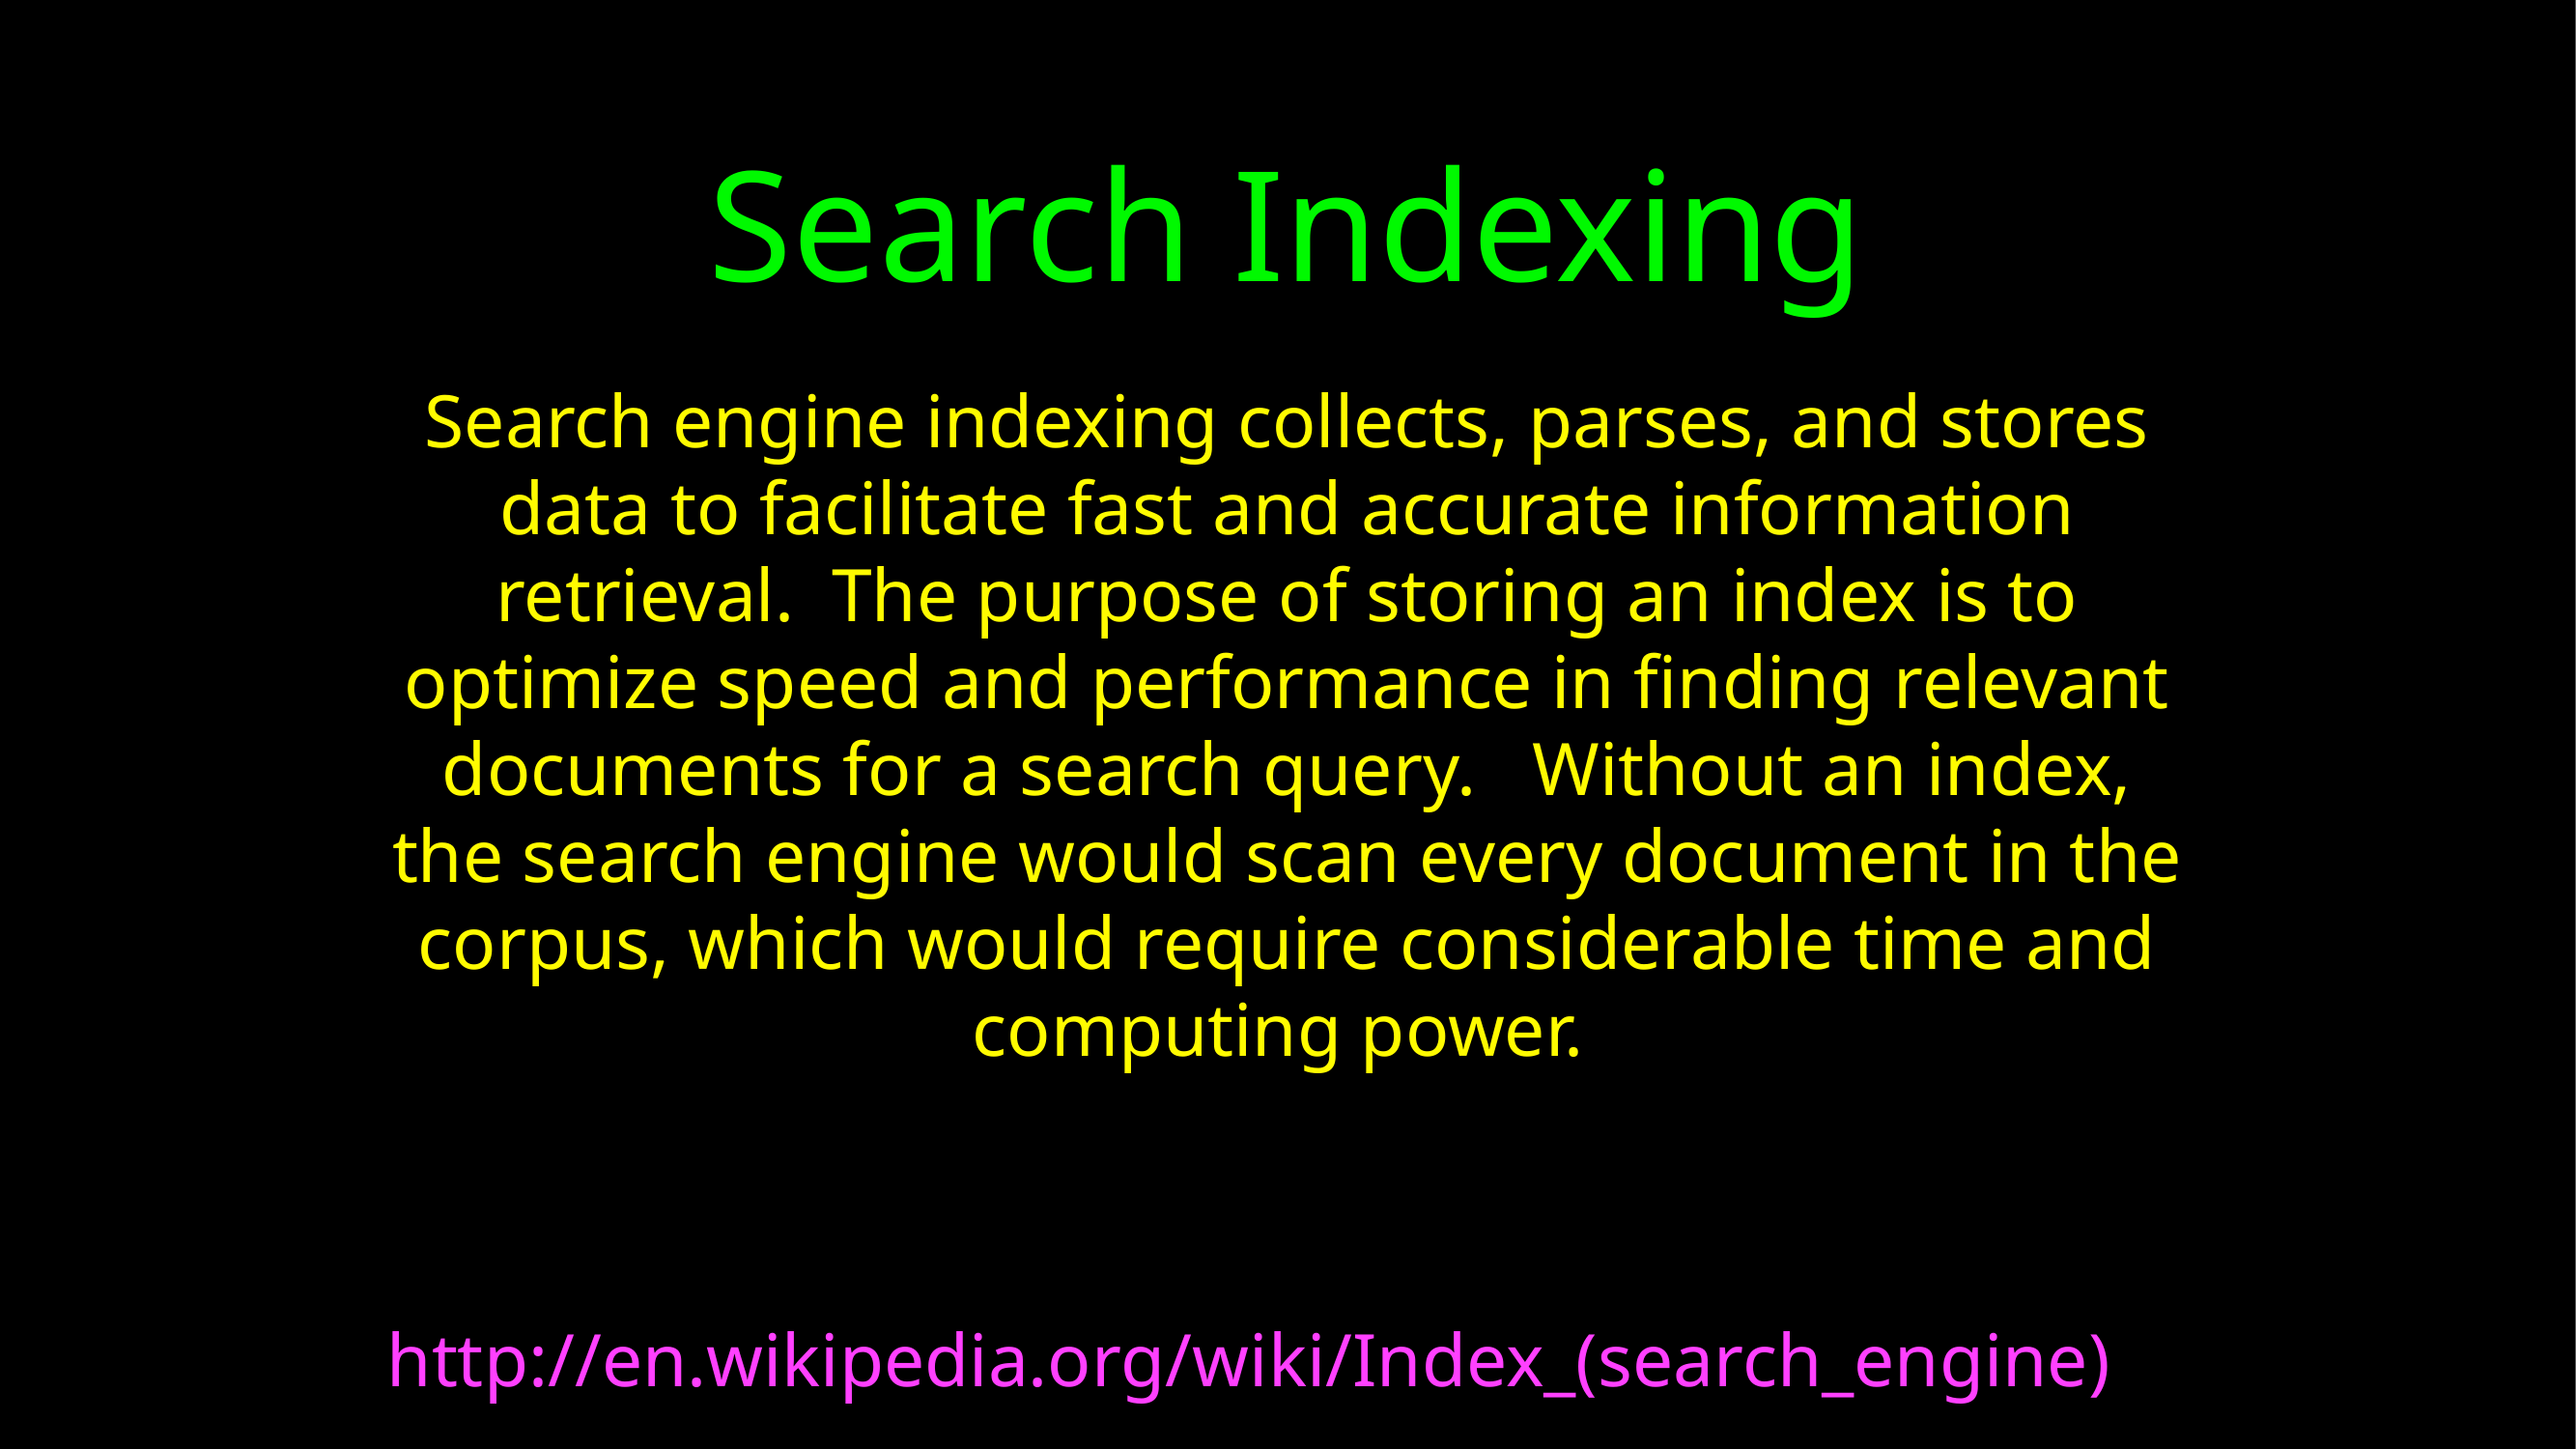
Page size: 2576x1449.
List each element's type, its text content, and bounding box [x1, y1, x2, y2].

text_box http://en.wikipedia.org/wiki/Index_(search_engine) [379, 1305, 2119, 1409]
text_box Search engine indexing collects, parses, and stores data to facilitate fast and accurate information retrieval. The purpose of storing an index is to optimize speed and performance in finding relevant documents for a search query. Without an index, the search engine would scan every document in the corpus, which would require considerable time and computing power. [382, 404, 2194, 1080]
title Search Indexing [183, 38, 2392, 404]
